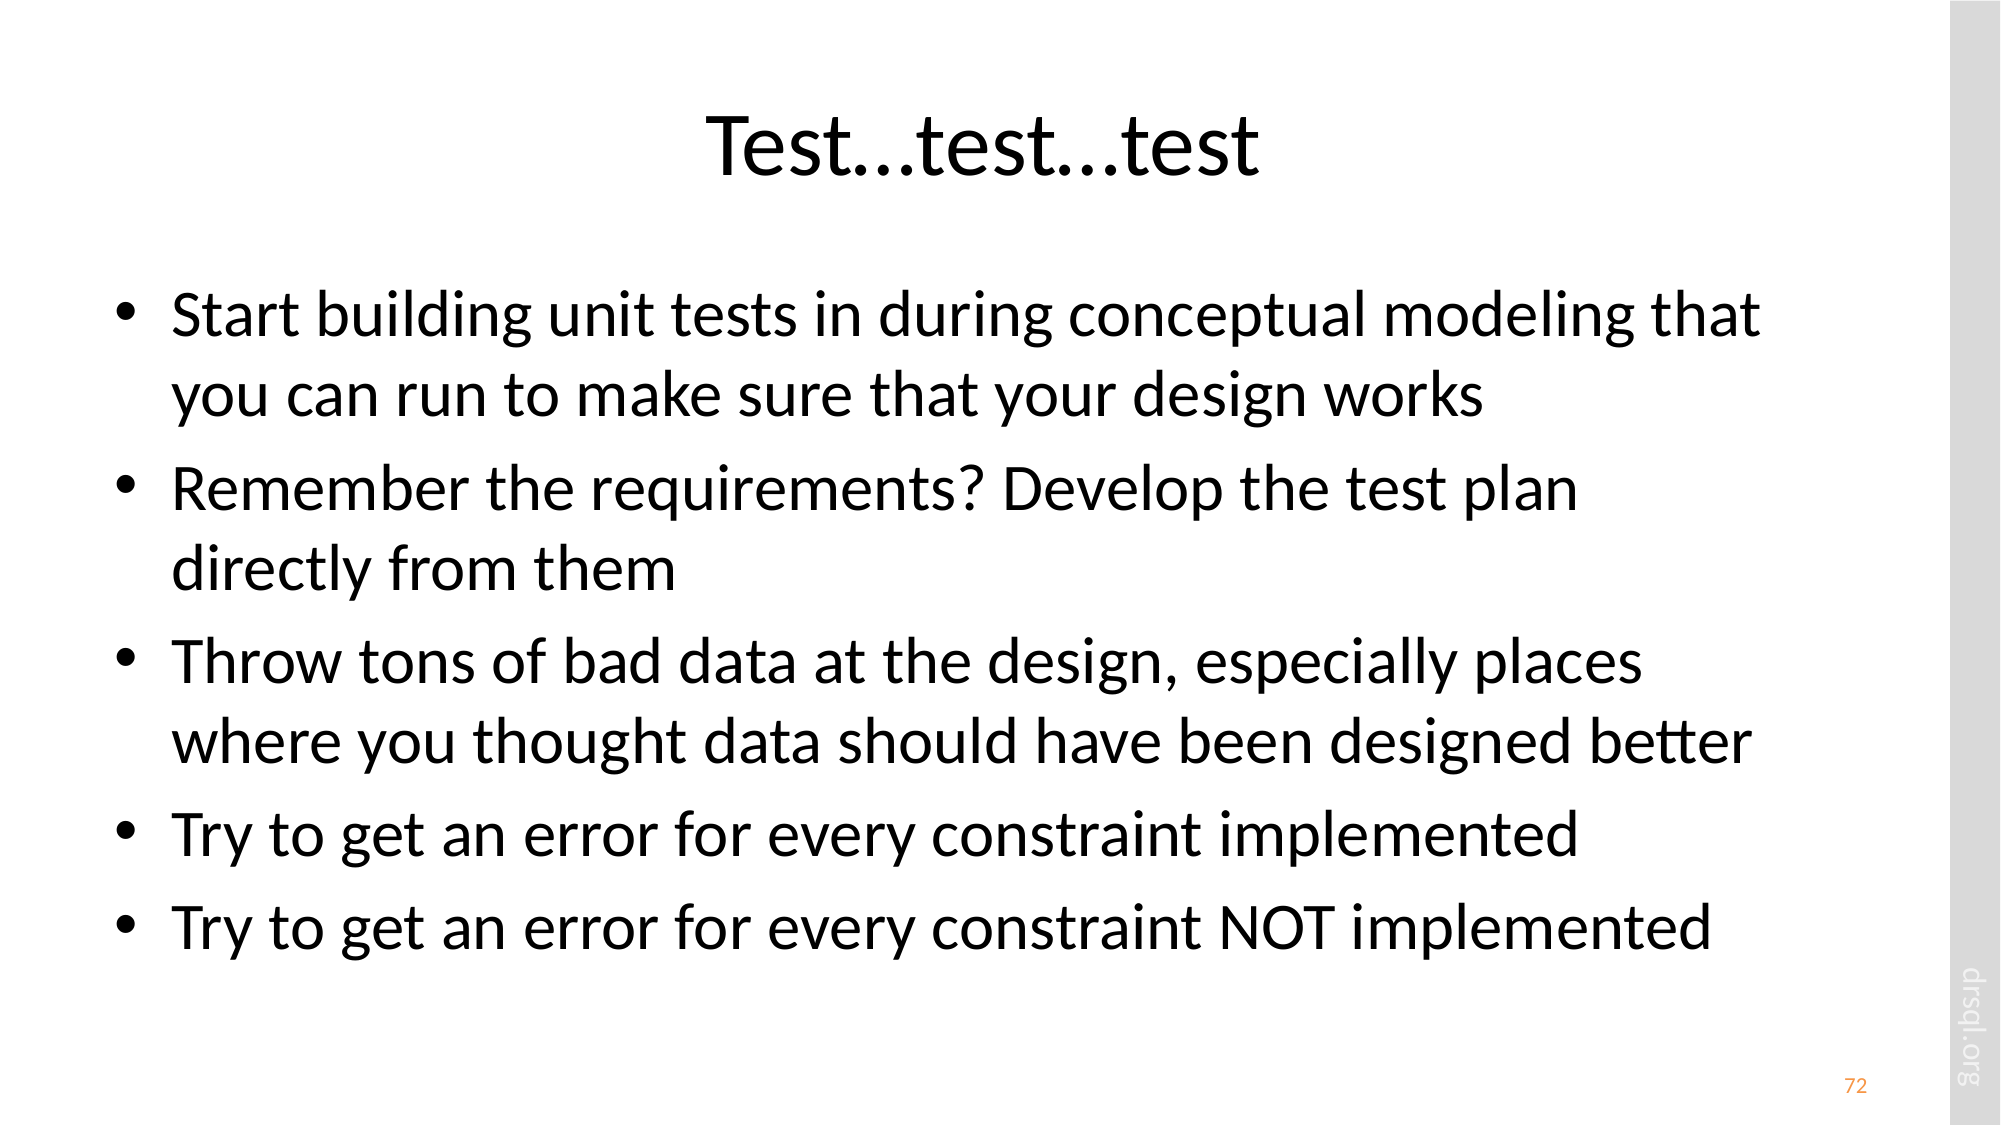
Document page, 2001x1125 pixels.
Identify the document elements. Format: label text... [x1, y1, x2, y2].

list Start building unit tests in during conceptual modeling that you can run to make sure that your design works Remember the requirements? Develop the test plan directly from them Throw tons of bad data at the design, especially places where you thought data should have been designed better Try to get an error for every constraint implemented Try to get an error for every constraint NOT implemented [99, 262, 1800, 1005]
title Test…test…test [99, 45, 1867, 233]
